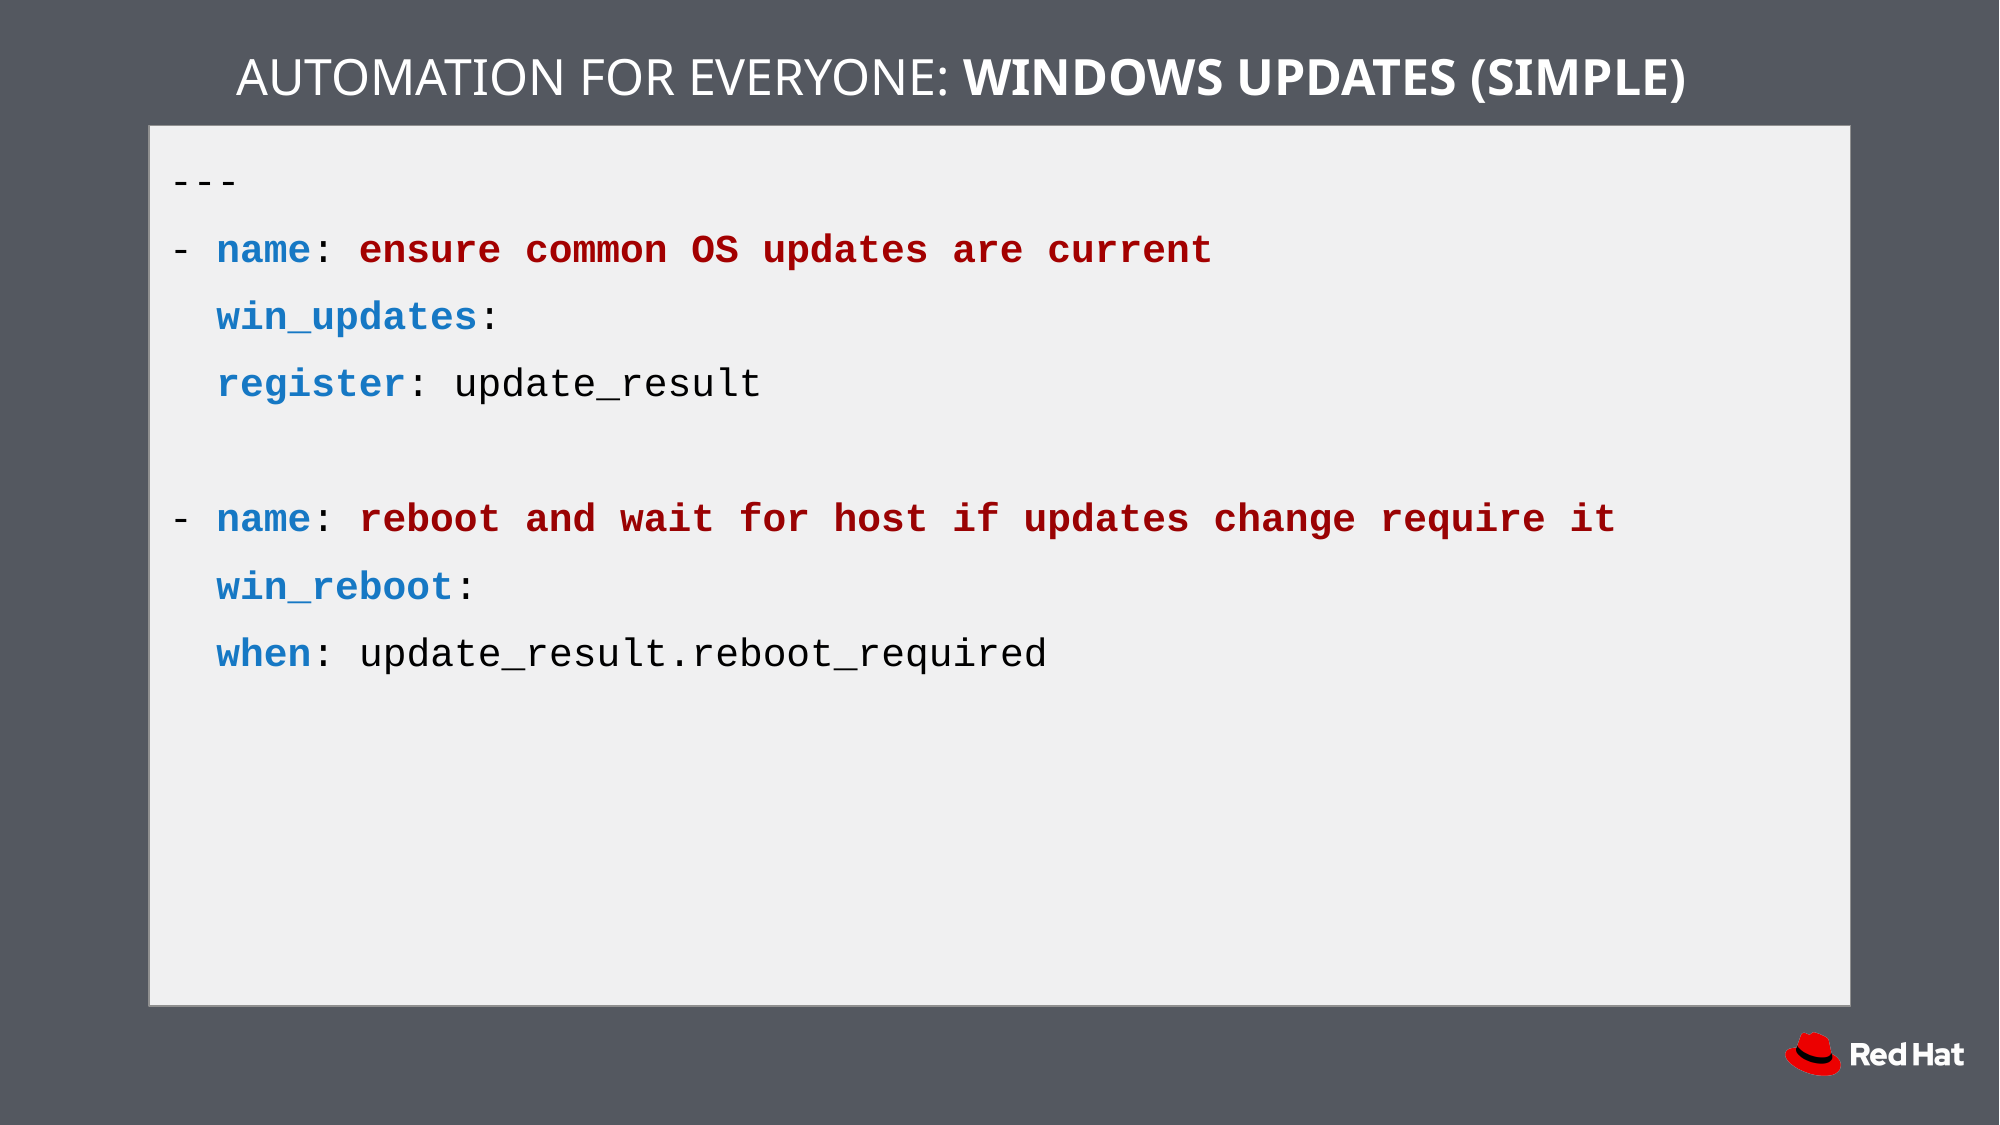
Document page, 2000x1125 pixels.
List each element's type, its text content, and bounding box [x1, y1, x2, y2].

picture [1785, 1032, 1964, 1076]
text_box AUTOMATION FOR EVERYONE: WINDOWS UPDATES (SIMPLE) [76, 25, 1860, 120]
text_box --- - name: ensure common OS updates are current win_updates: register: update_result - name: reboot and wait for host if updates change require it win_reboot: when: update_result.reboot_required [149, 125, 1851, 1006]
